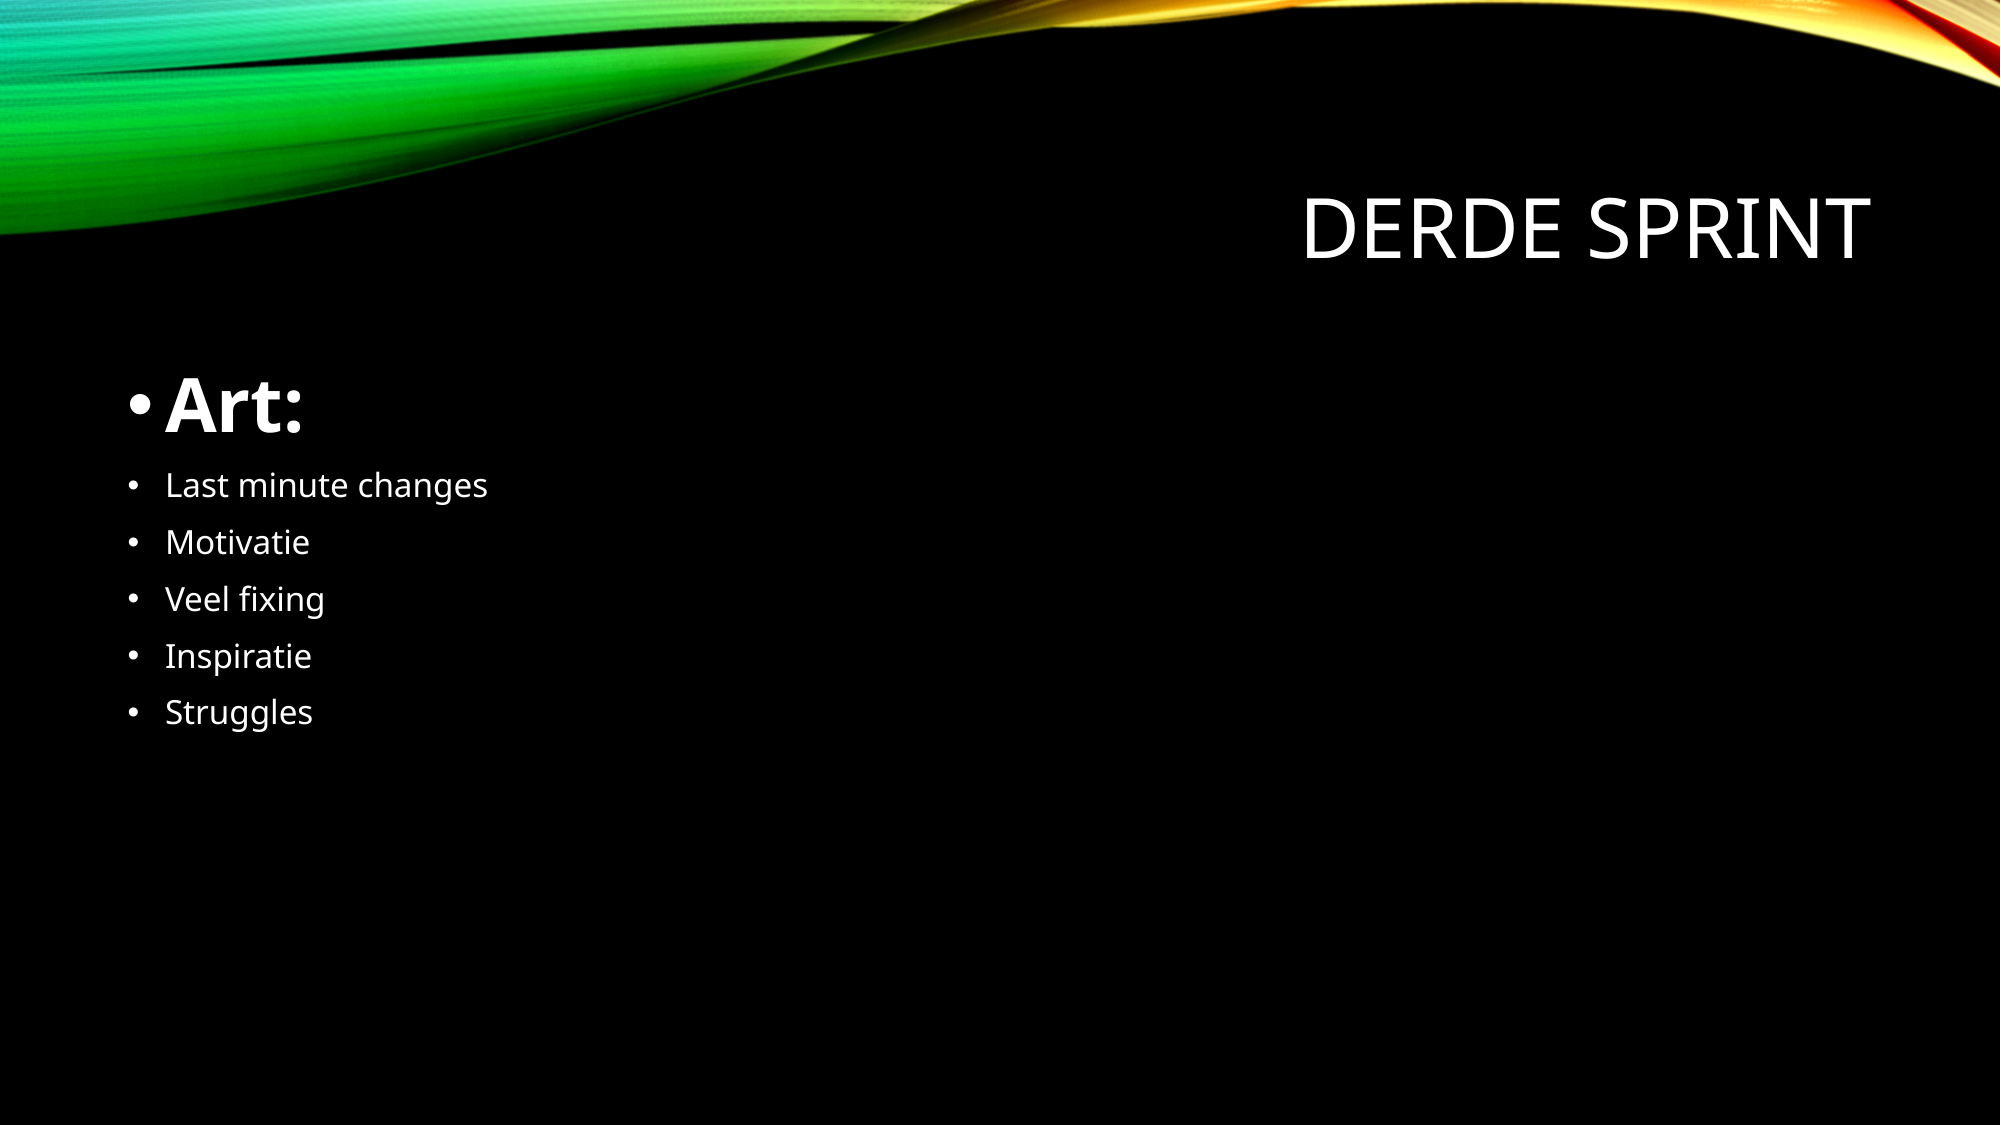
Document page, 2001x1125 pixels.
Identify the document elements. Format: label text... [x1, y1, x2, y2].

picture [0, 0, 2000, 237]
title Derde sprint [474, 125, 1888, 338]
list Art: Last minute changes Motivatie Veel fixing Inspiratie Struggles [112, 360, 1888, 1021]
